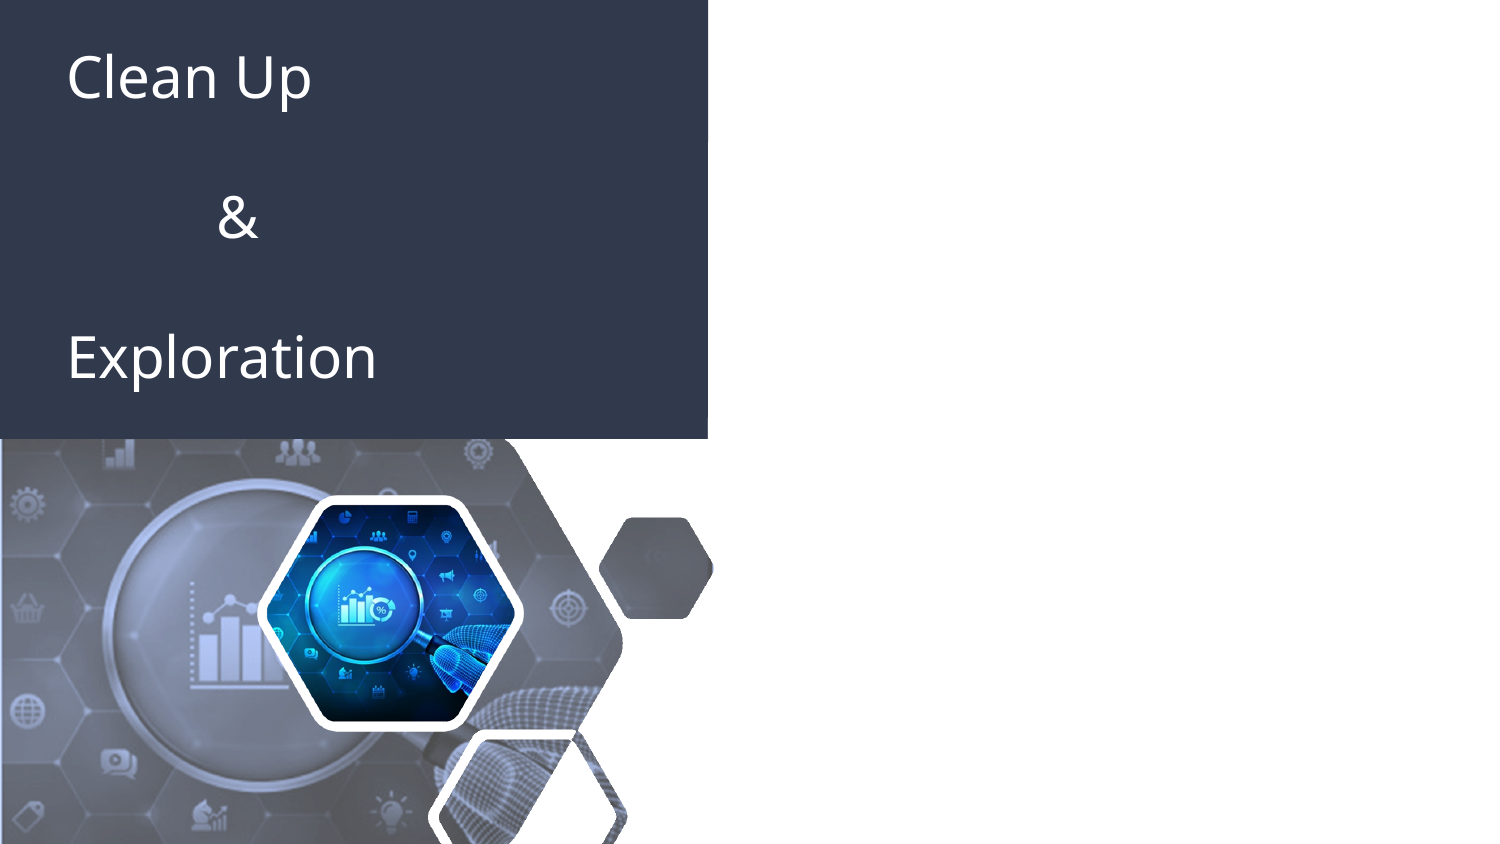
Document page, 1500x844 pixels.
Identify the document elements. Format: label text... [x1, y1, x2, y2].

picture [0, 439, 715, 844]
title Clean Up & Exploration [51, 25, 660, 408]
